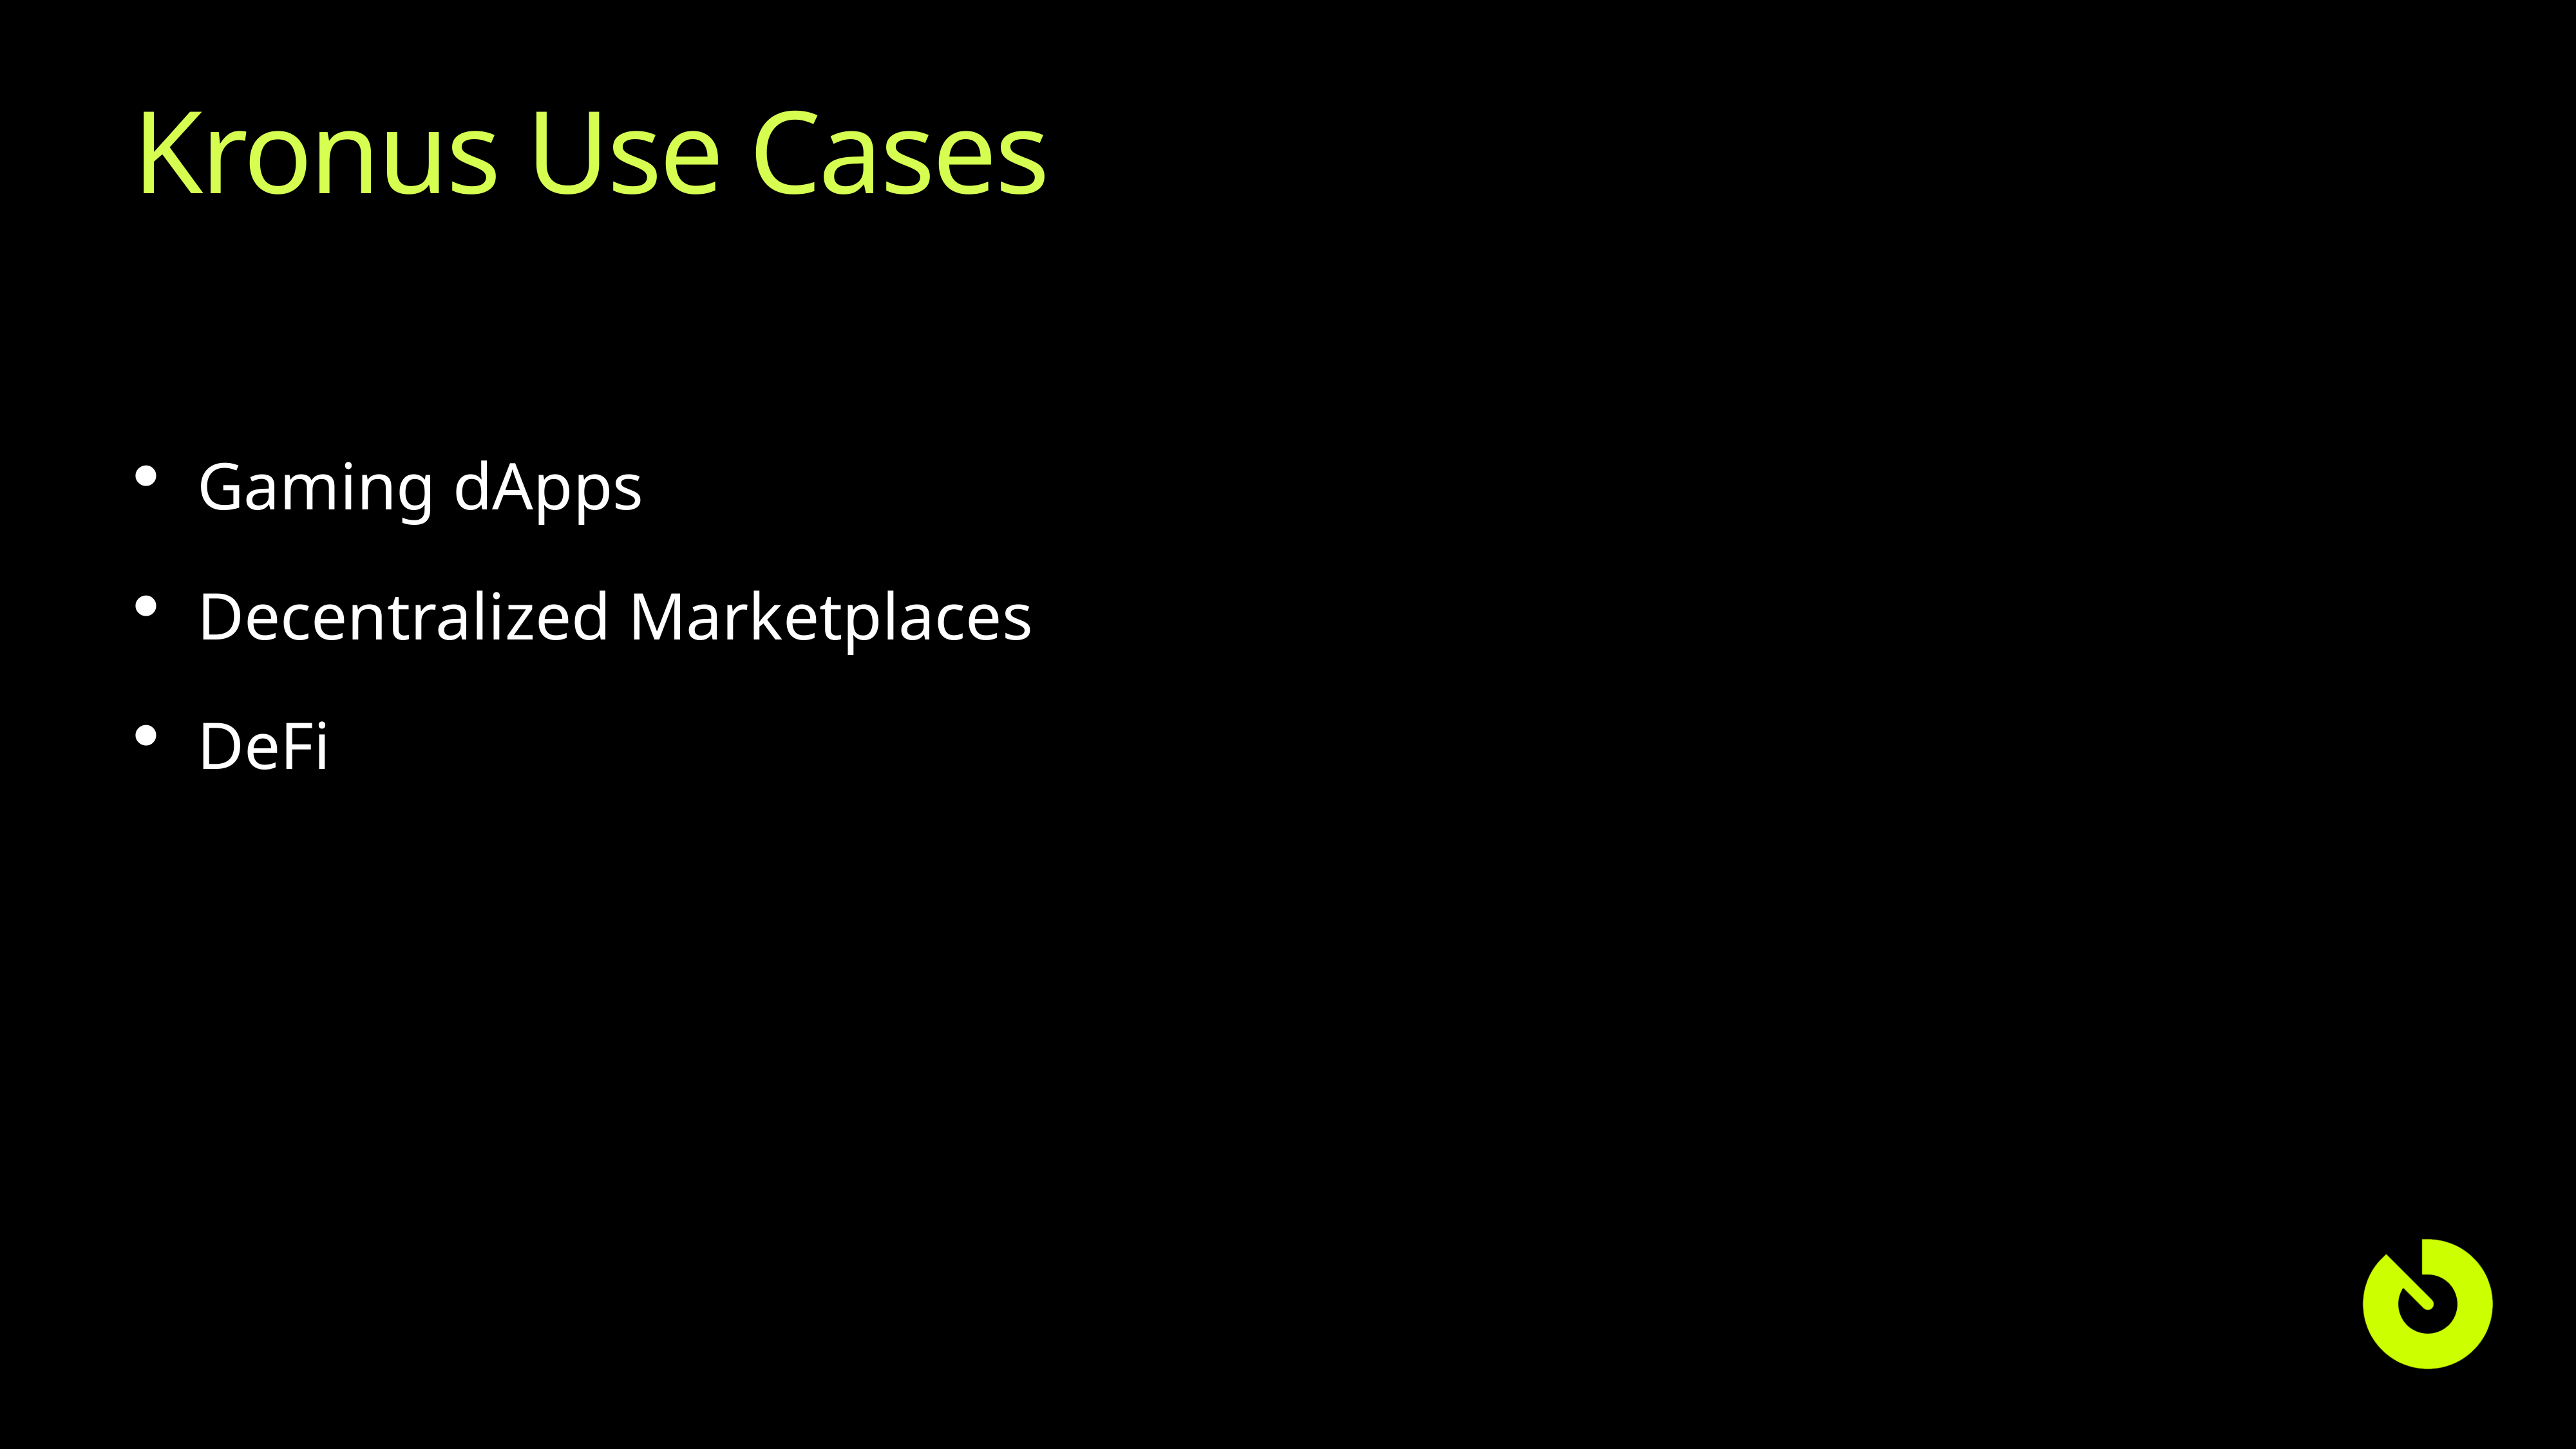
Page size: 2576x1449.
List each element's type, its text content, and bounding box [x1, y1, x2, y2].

list Gaming dApps Decentralized Marketplaces DeFi [127, 448, 2449, 1321]
picture [2357, 1233, 2499, 1375]
title Kronus Use Cases [127, 100, 2449, 252]
